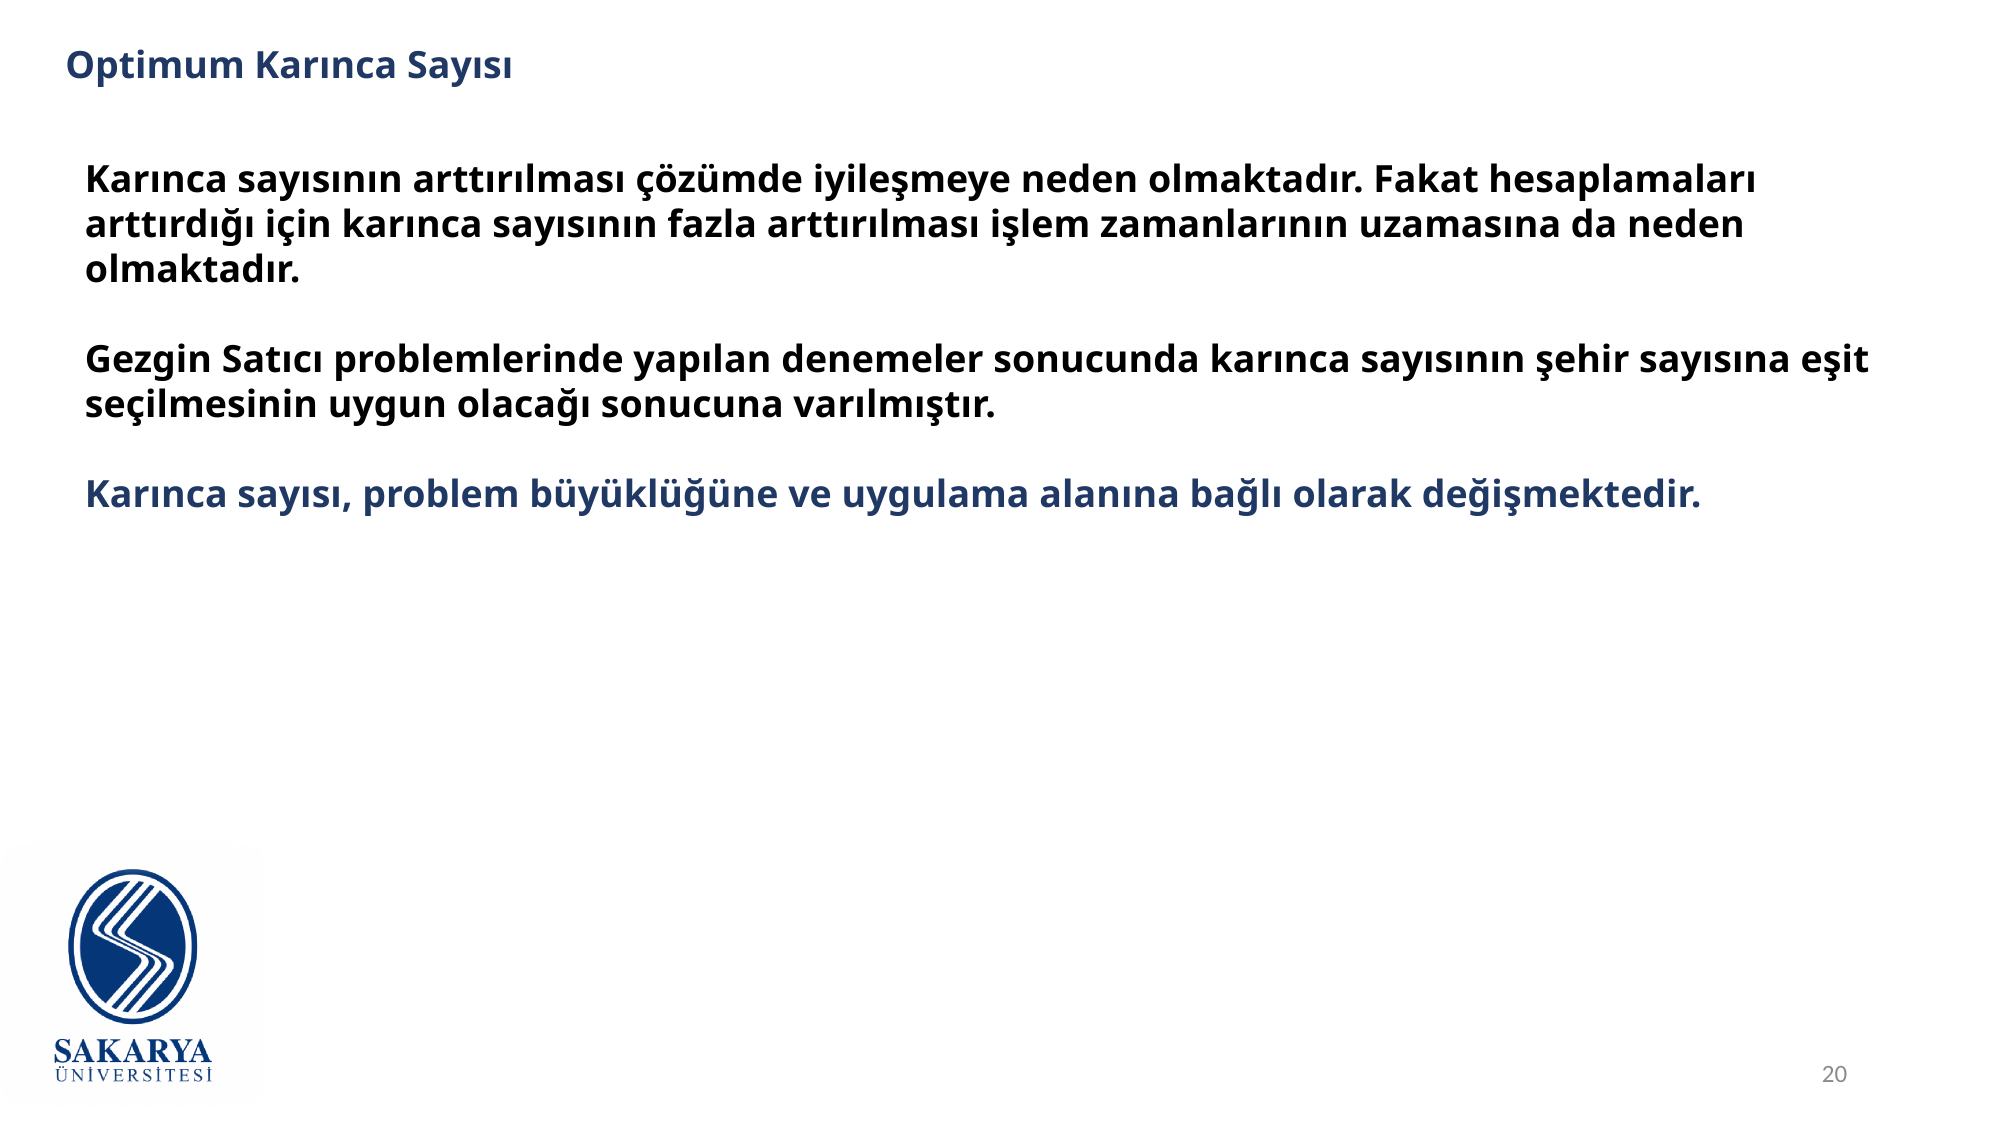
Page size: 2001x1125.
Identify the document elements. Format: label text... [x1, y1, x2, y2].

slide_number 20 [1412, 1042, 1863, 1103]
text_box Karınca sayısının arttırılması çözümde iyileşmeye neden olmaktadır. Fakat hesaplamaları arttırdığı için karınca sayısının fazla arttırılması işlem zamanlarının uzamasına da neden olmaktadır. Gezgin Satıcı problemlerinde yapılan denemeler sonucunda karınca sayısının şehir sayısına eşit seçilmesinin uygun olacağı sonucuna varılmıştır. Karınca sayısı, problem büyüklüğüne ve uygulama alanına bağlı olarak değişmektedir. [70, 147, 1931, 523]
text_box Optimum Karınca Sayısı [50, 33, 1163, 94]
picture [0, 842, 266, 1108]
